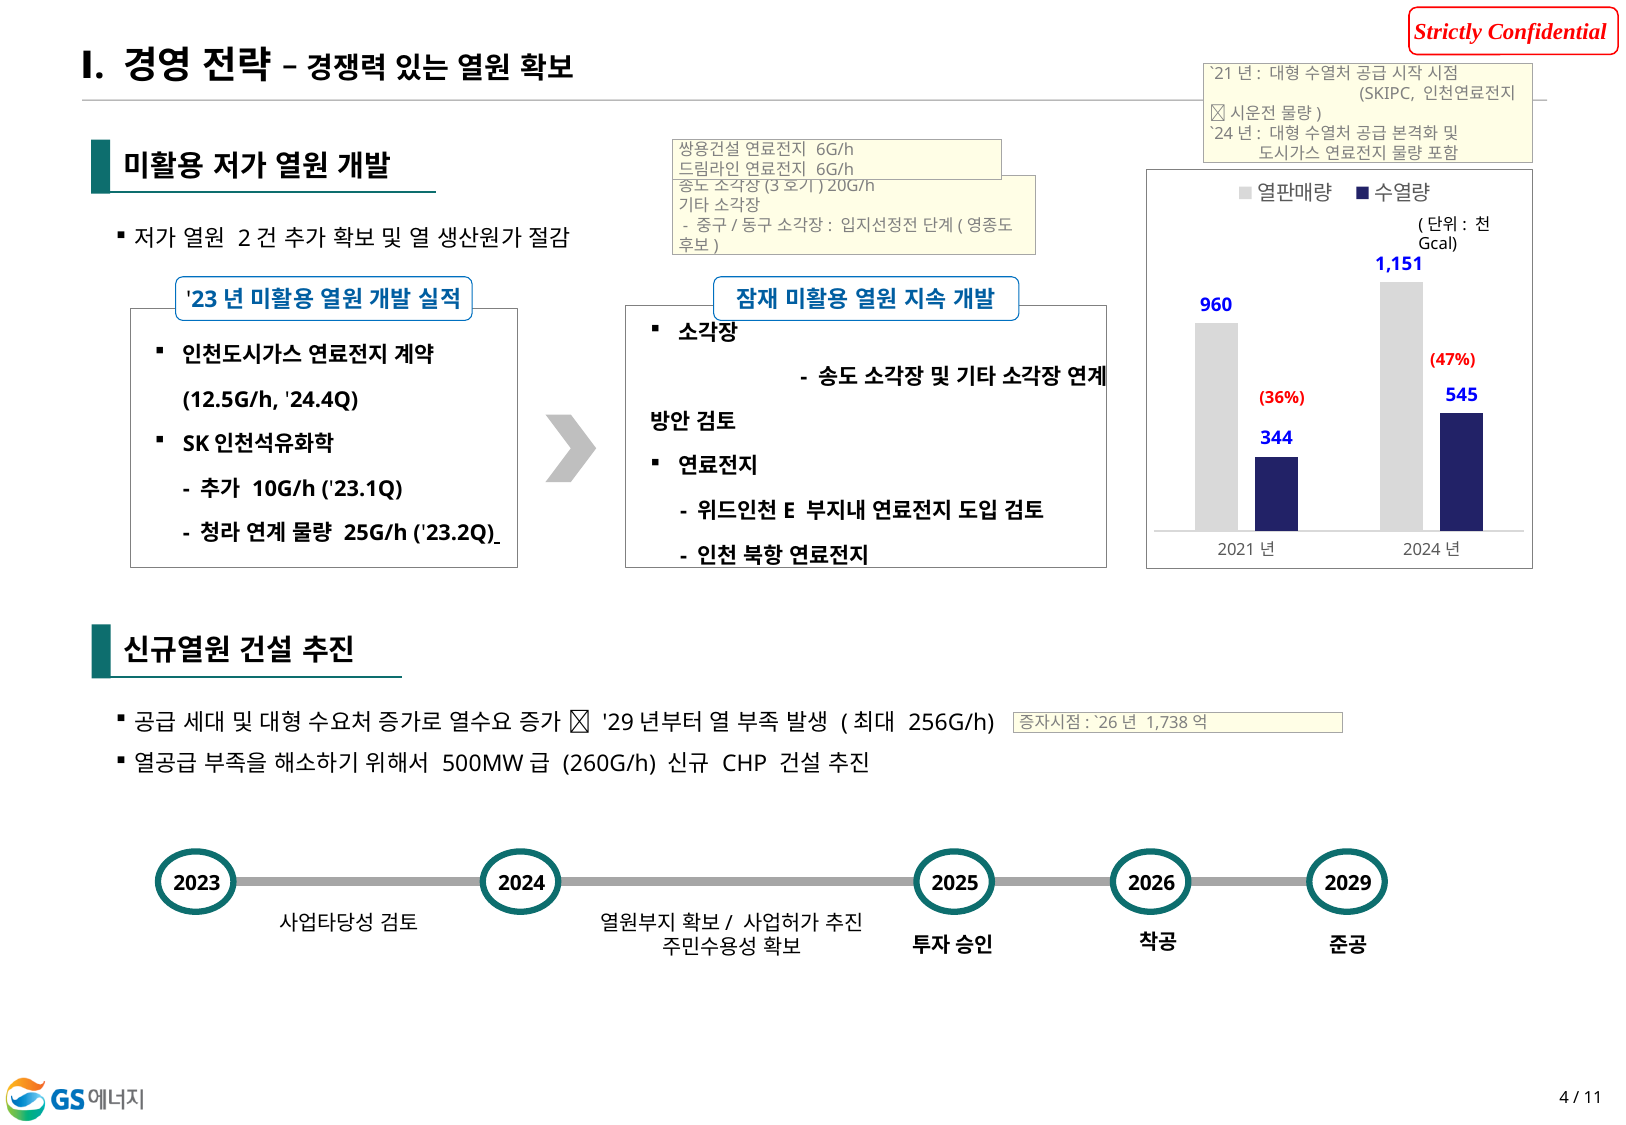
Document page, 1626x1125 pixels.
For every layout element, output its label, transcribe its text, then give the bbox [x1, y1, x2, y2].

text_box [625, 276, 1137, 568]
text_box [91, 624, 111, 677]
chart [1145, 168, 1533, 570]
text_box 사업타당성 검토 [244, 890, 453, 957]
text_box 증자시점: `26년 1,738억 [1013, 712, 1343, 733]
picture [3, 1077, 155, 1122]
text_box `21년: 대형 수열처 공급 시작 시점 (SKIPC, 인천연료전지  시운전 물량) `24년: 대형 수열처 공급 본격화 및 도시가스 연료전지 물량 포함 [1203, 63, 1533, 163]
text_box 쌍용건설 연료전지 6G/h 드림라인 연료전지 6G/h [672, 139, 1002, 180]
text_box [1302, 851, 1394, 913]
text_box 송도 소각장(3호기) 20G/h 기타 소각장​ - 중구/동구 소각장: 입지선정전 단계(영종도 후보) [672, 175, 1036, 255]
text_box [910, 851, 1001, 913]
text_box [543, 412, 598, 485]
text_box 미활용 저가 열원 개발 [109, 139, 407, 190]
text_box 착공 [1111, 908, 1206, 977]
text_box 투자 승인 [890, 908, 1016, 979]
text_box 공급 세대 및 대형 수요처 증가로 열수요 증가  '29년부터 열 부족 발생 (최대 256G/h) 열공급 부족을 해소하기 위해서 500MW급 (260G/h) 신규 CHP 건설 추진 [71, 686, 1250, 784]
text_box 저가 열원 2건 추가 확보 및 열 생산원가 절감 [71, 202, 1068, 259]
text_box Ⅰ. 경영 전략 – 경쟁력 있는 열원 확보 [80, 40, 924, 95]
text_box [1106, 851, 1197, 913]
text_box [130, 276, 534, 568]
text_box 열원부지 확보/ 사업허가 추진 주민수용성 확보 [580, 899, 884, 970]
text_box 신규열원 건설 추진 [109, 624, 372, 674]
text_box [151, 851, 242, 913]
text_box 준공 [1301, 917, 1397, 979]
text_box [91, 139, 111, 194]
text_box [476, 851, 567, 913]
text_box (단위: 천Gcal) [1538, 206, 1546, 261]
